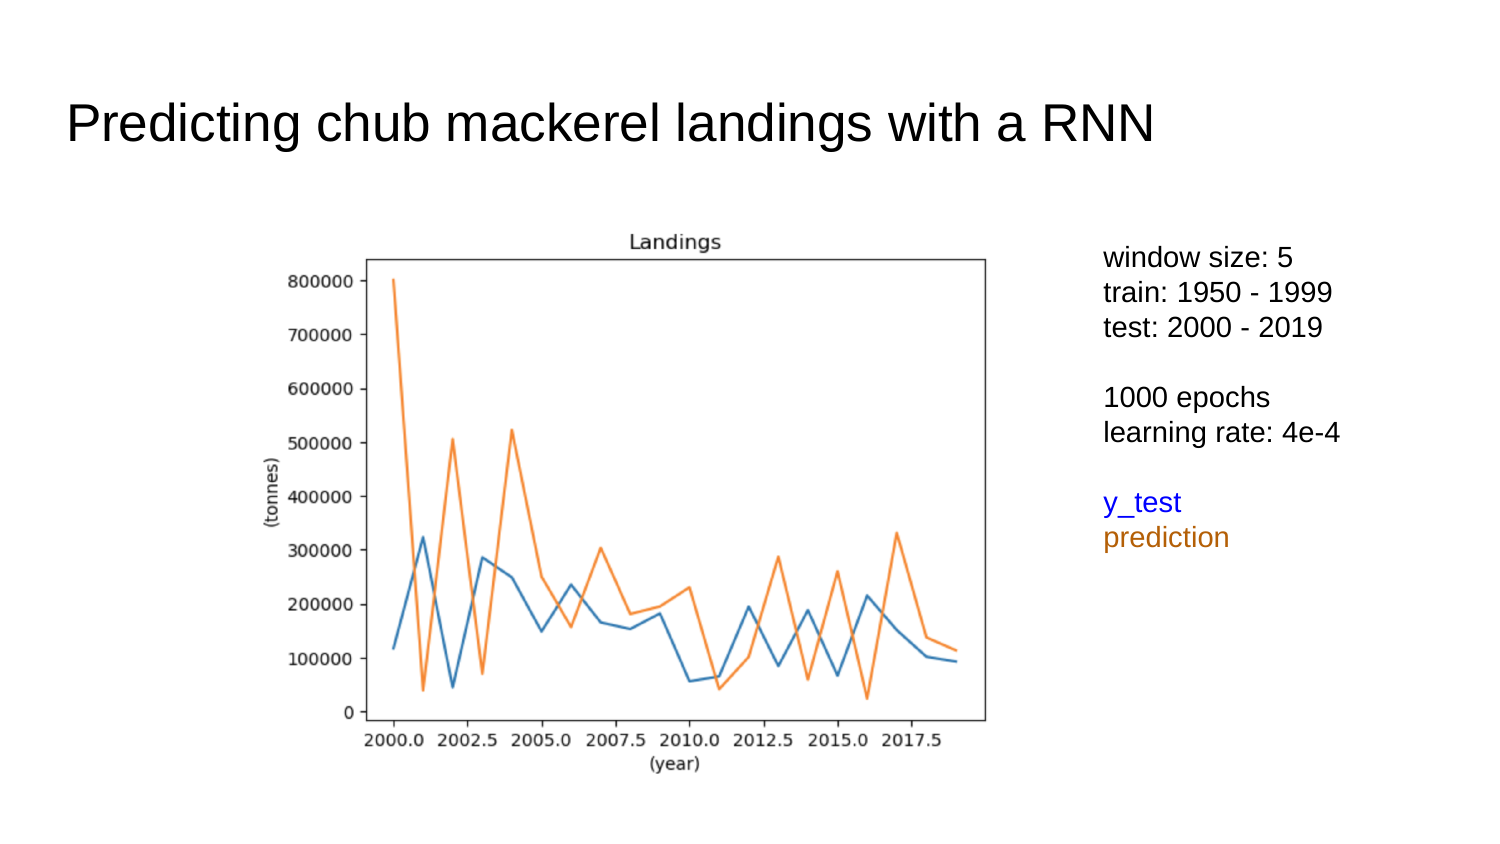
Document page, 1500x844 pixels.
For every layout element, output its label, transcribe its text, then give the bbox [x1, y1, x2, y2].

title Predicting chub mackerel landings with a RNN [51, 72, 1449, 167]
picture [254, 225, 990, 778]
text_box window size: 5 train: 1950 - 1999 test: 2000 - 2019 1000 epochs learning rate: 4e-4 y_test prediction [1088, 223, 1413, 569]
